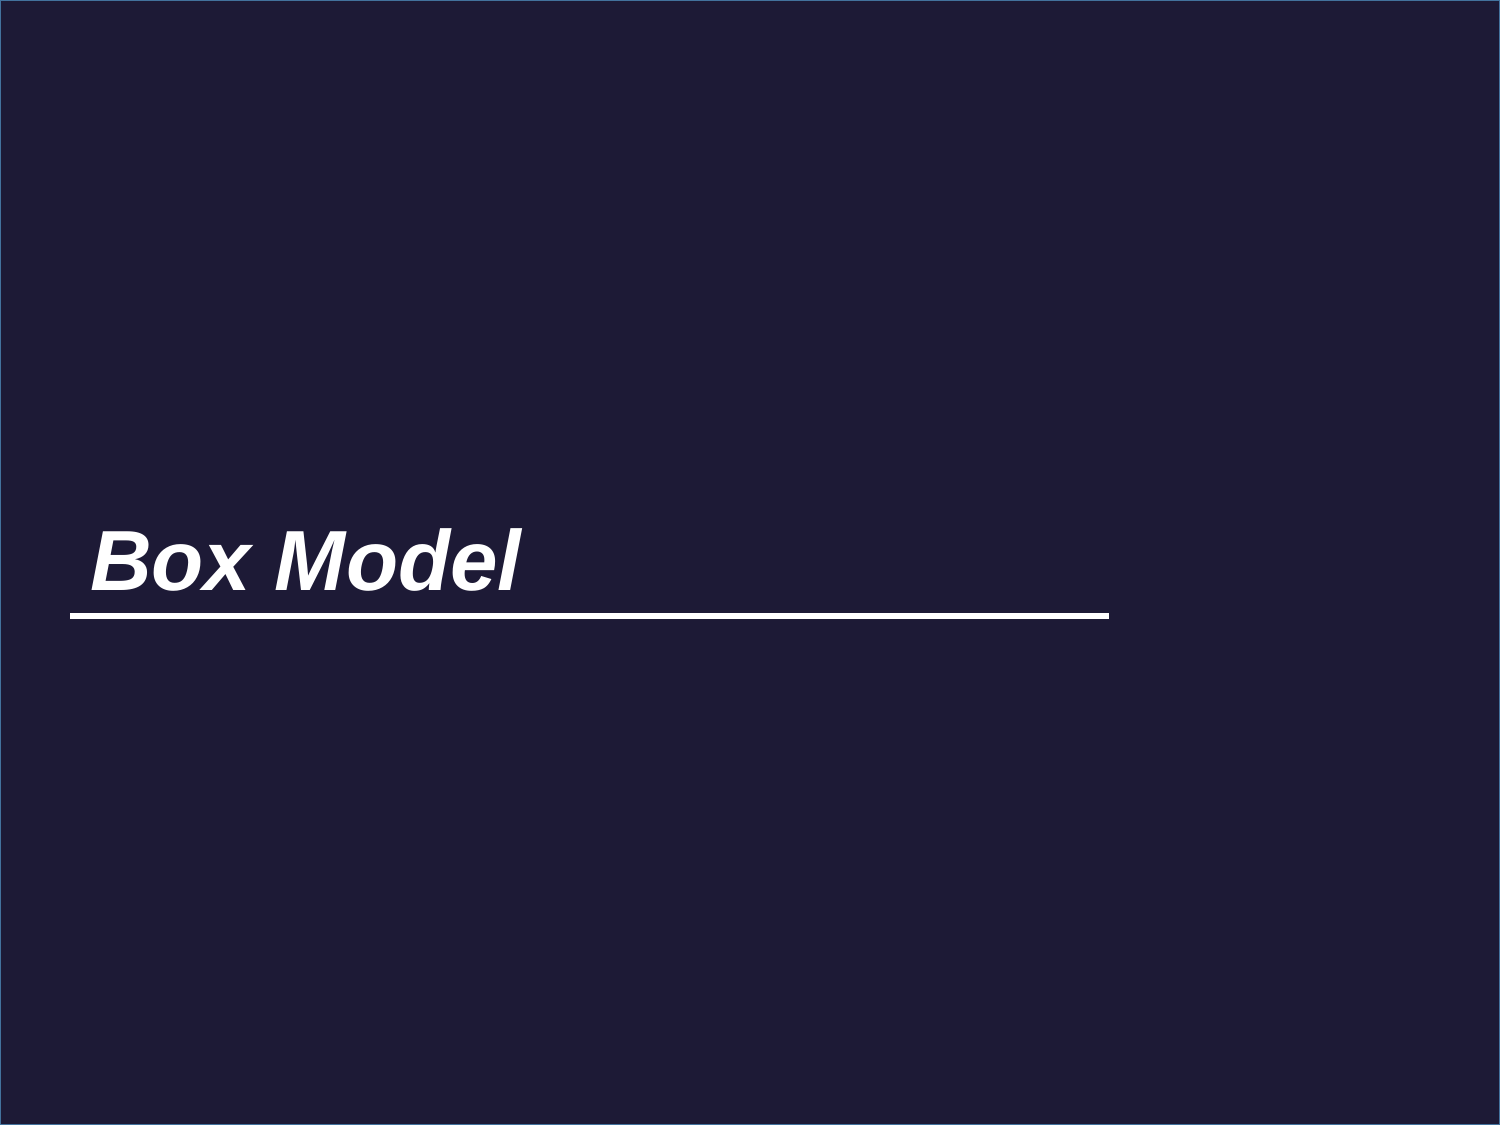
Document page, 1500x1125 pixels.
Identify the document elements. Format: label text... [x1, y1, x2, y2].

title Box Model [75, 490, 1425, 634]
